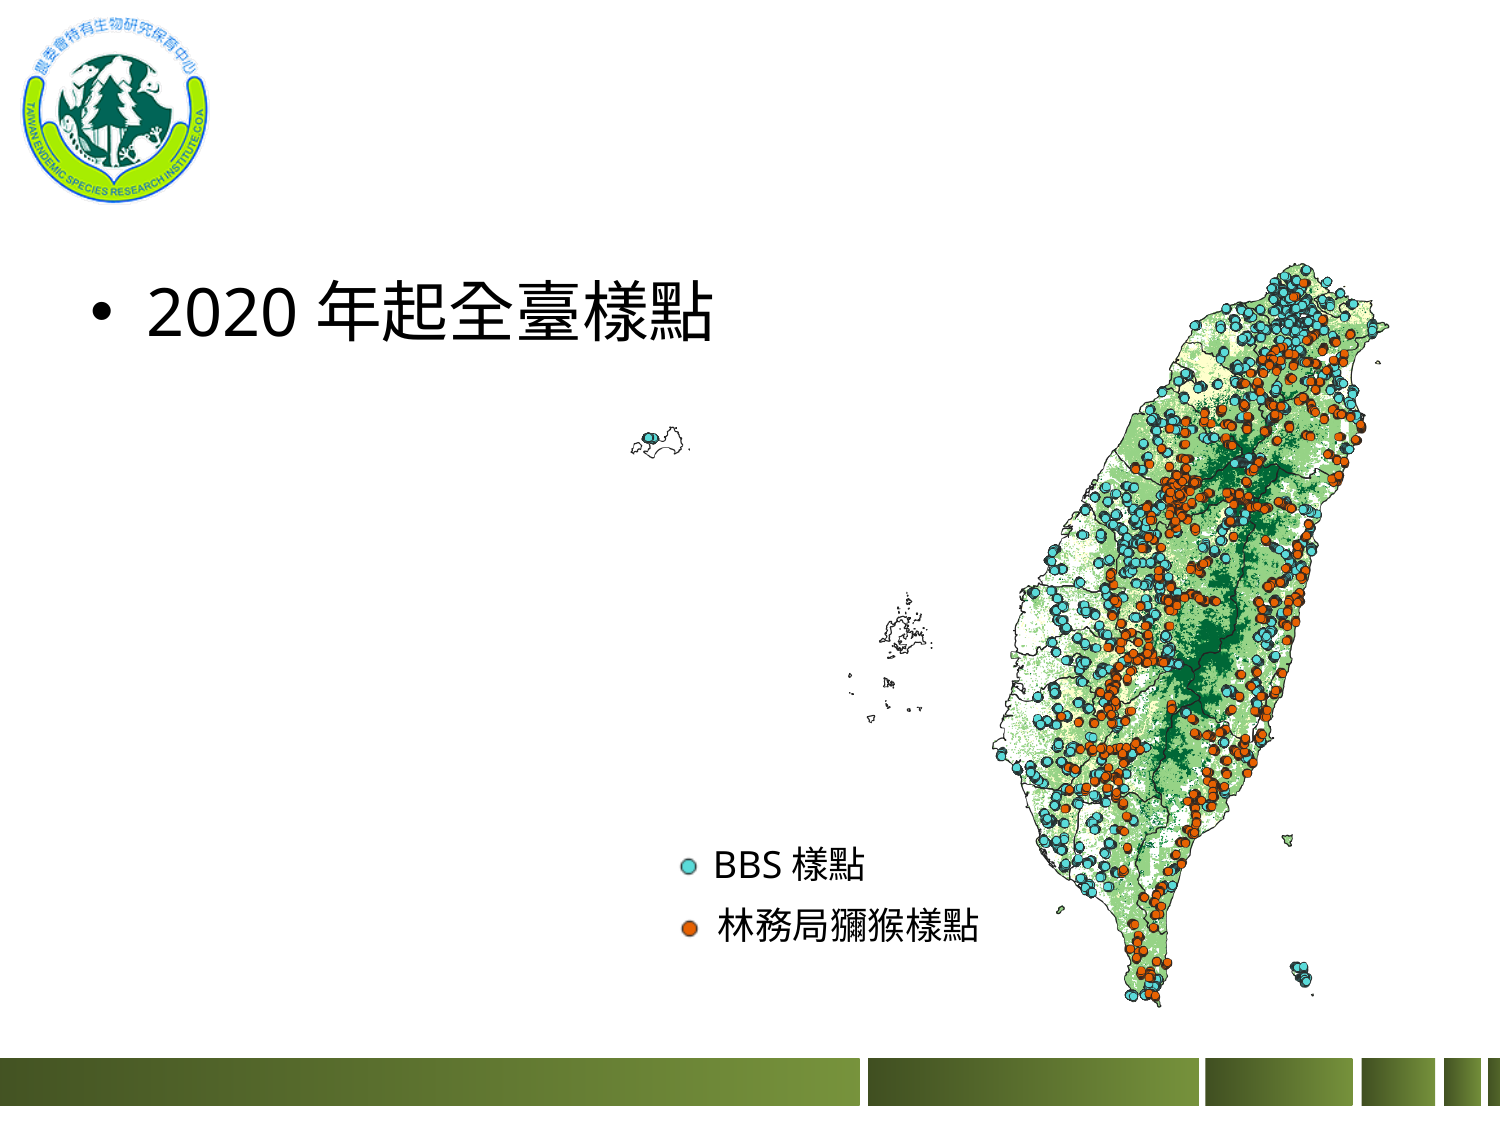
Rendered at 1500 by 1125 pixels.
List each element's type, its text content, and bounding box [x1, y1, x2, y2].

list 2020年起全臺樣點 [75, 262, 579, 1005]
picture [17, 17, 211, 207]
picture [584, 251, 1440, 1016]
